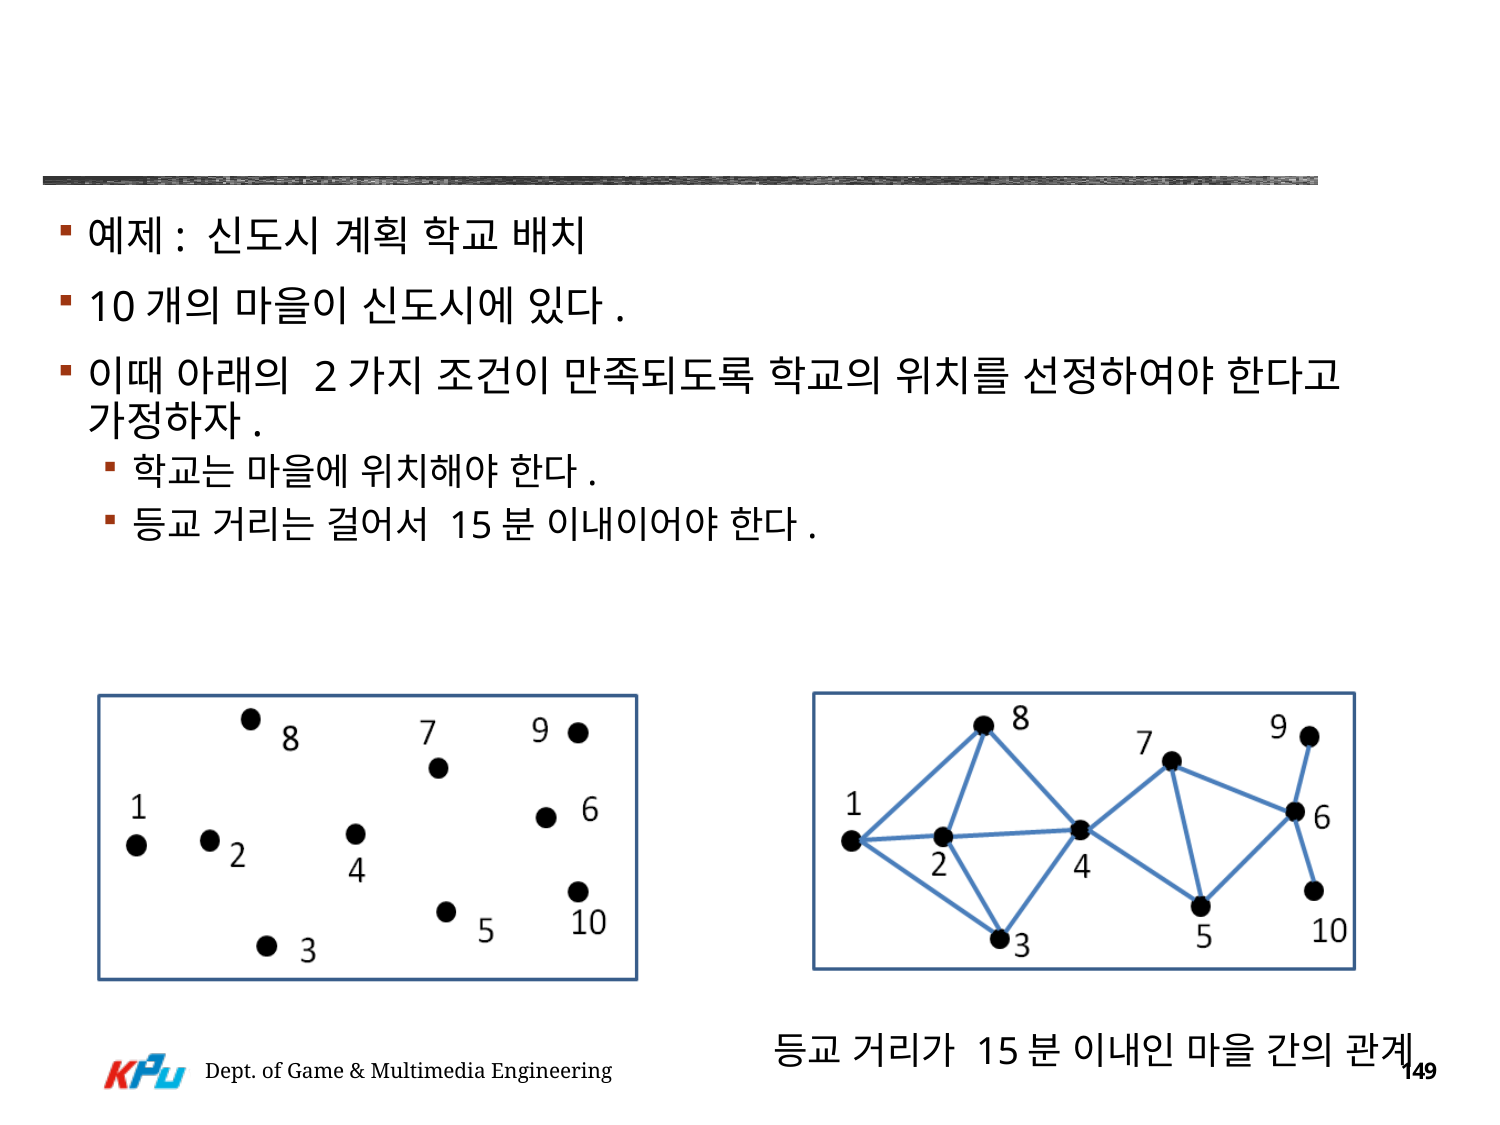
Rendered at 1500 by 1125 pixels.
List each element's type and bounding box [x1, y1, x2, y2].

picture [92, 1030, 191, 1120]
list [42, 207, 1458, 1013]
footer [190, 1042, 879, 1103]
text_box [758, 1019, 1430, 1080]
picture [84, 668, 656, 1012]
picture [800, 656, 1365, 996]
slide_number [1379, 1042, 1459, 1103]
